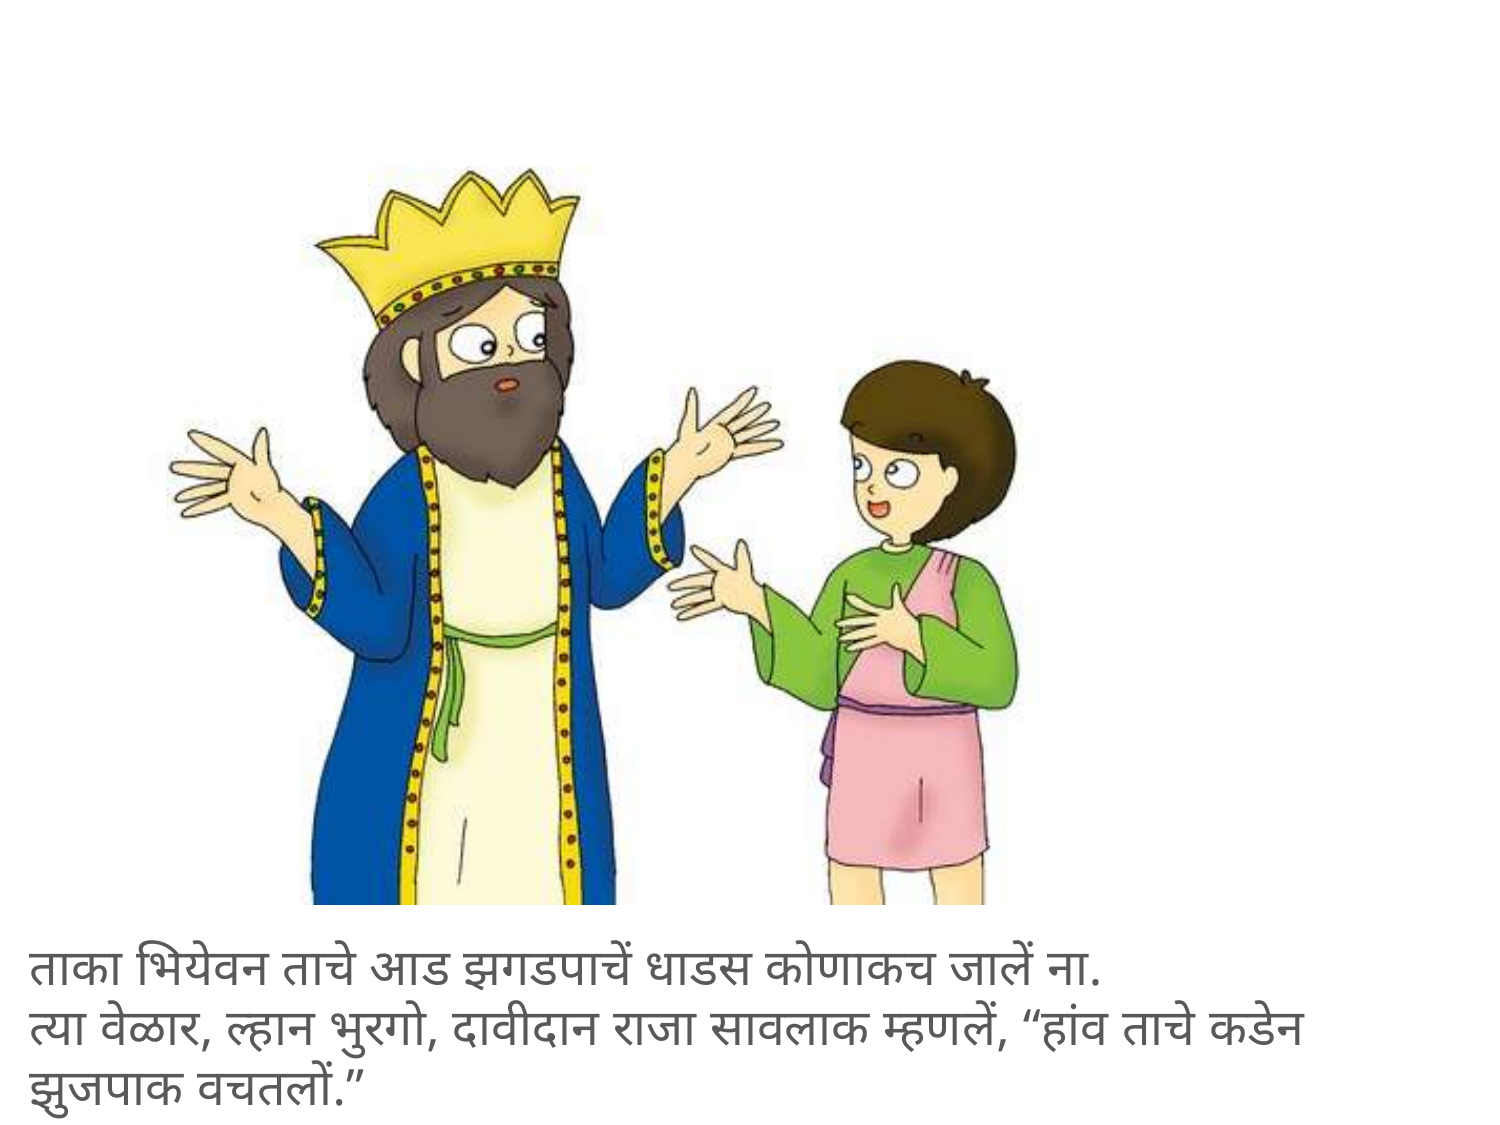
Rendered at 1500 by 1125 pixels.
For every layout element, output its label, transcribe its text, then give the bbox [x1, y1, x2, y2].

picture [100, 0, 1465, 906]
text_box ताका भियेवन ताचे आड झगडपाचें धाडस कोणाकच जालें ना. त्या वेळार, ल्हान भुरगो, दावीदान राजा सावलाक म्हणलें, “हांव ताचे कडेन झुजपाक वचतलों.” [14, 928, 1486, 1123]
